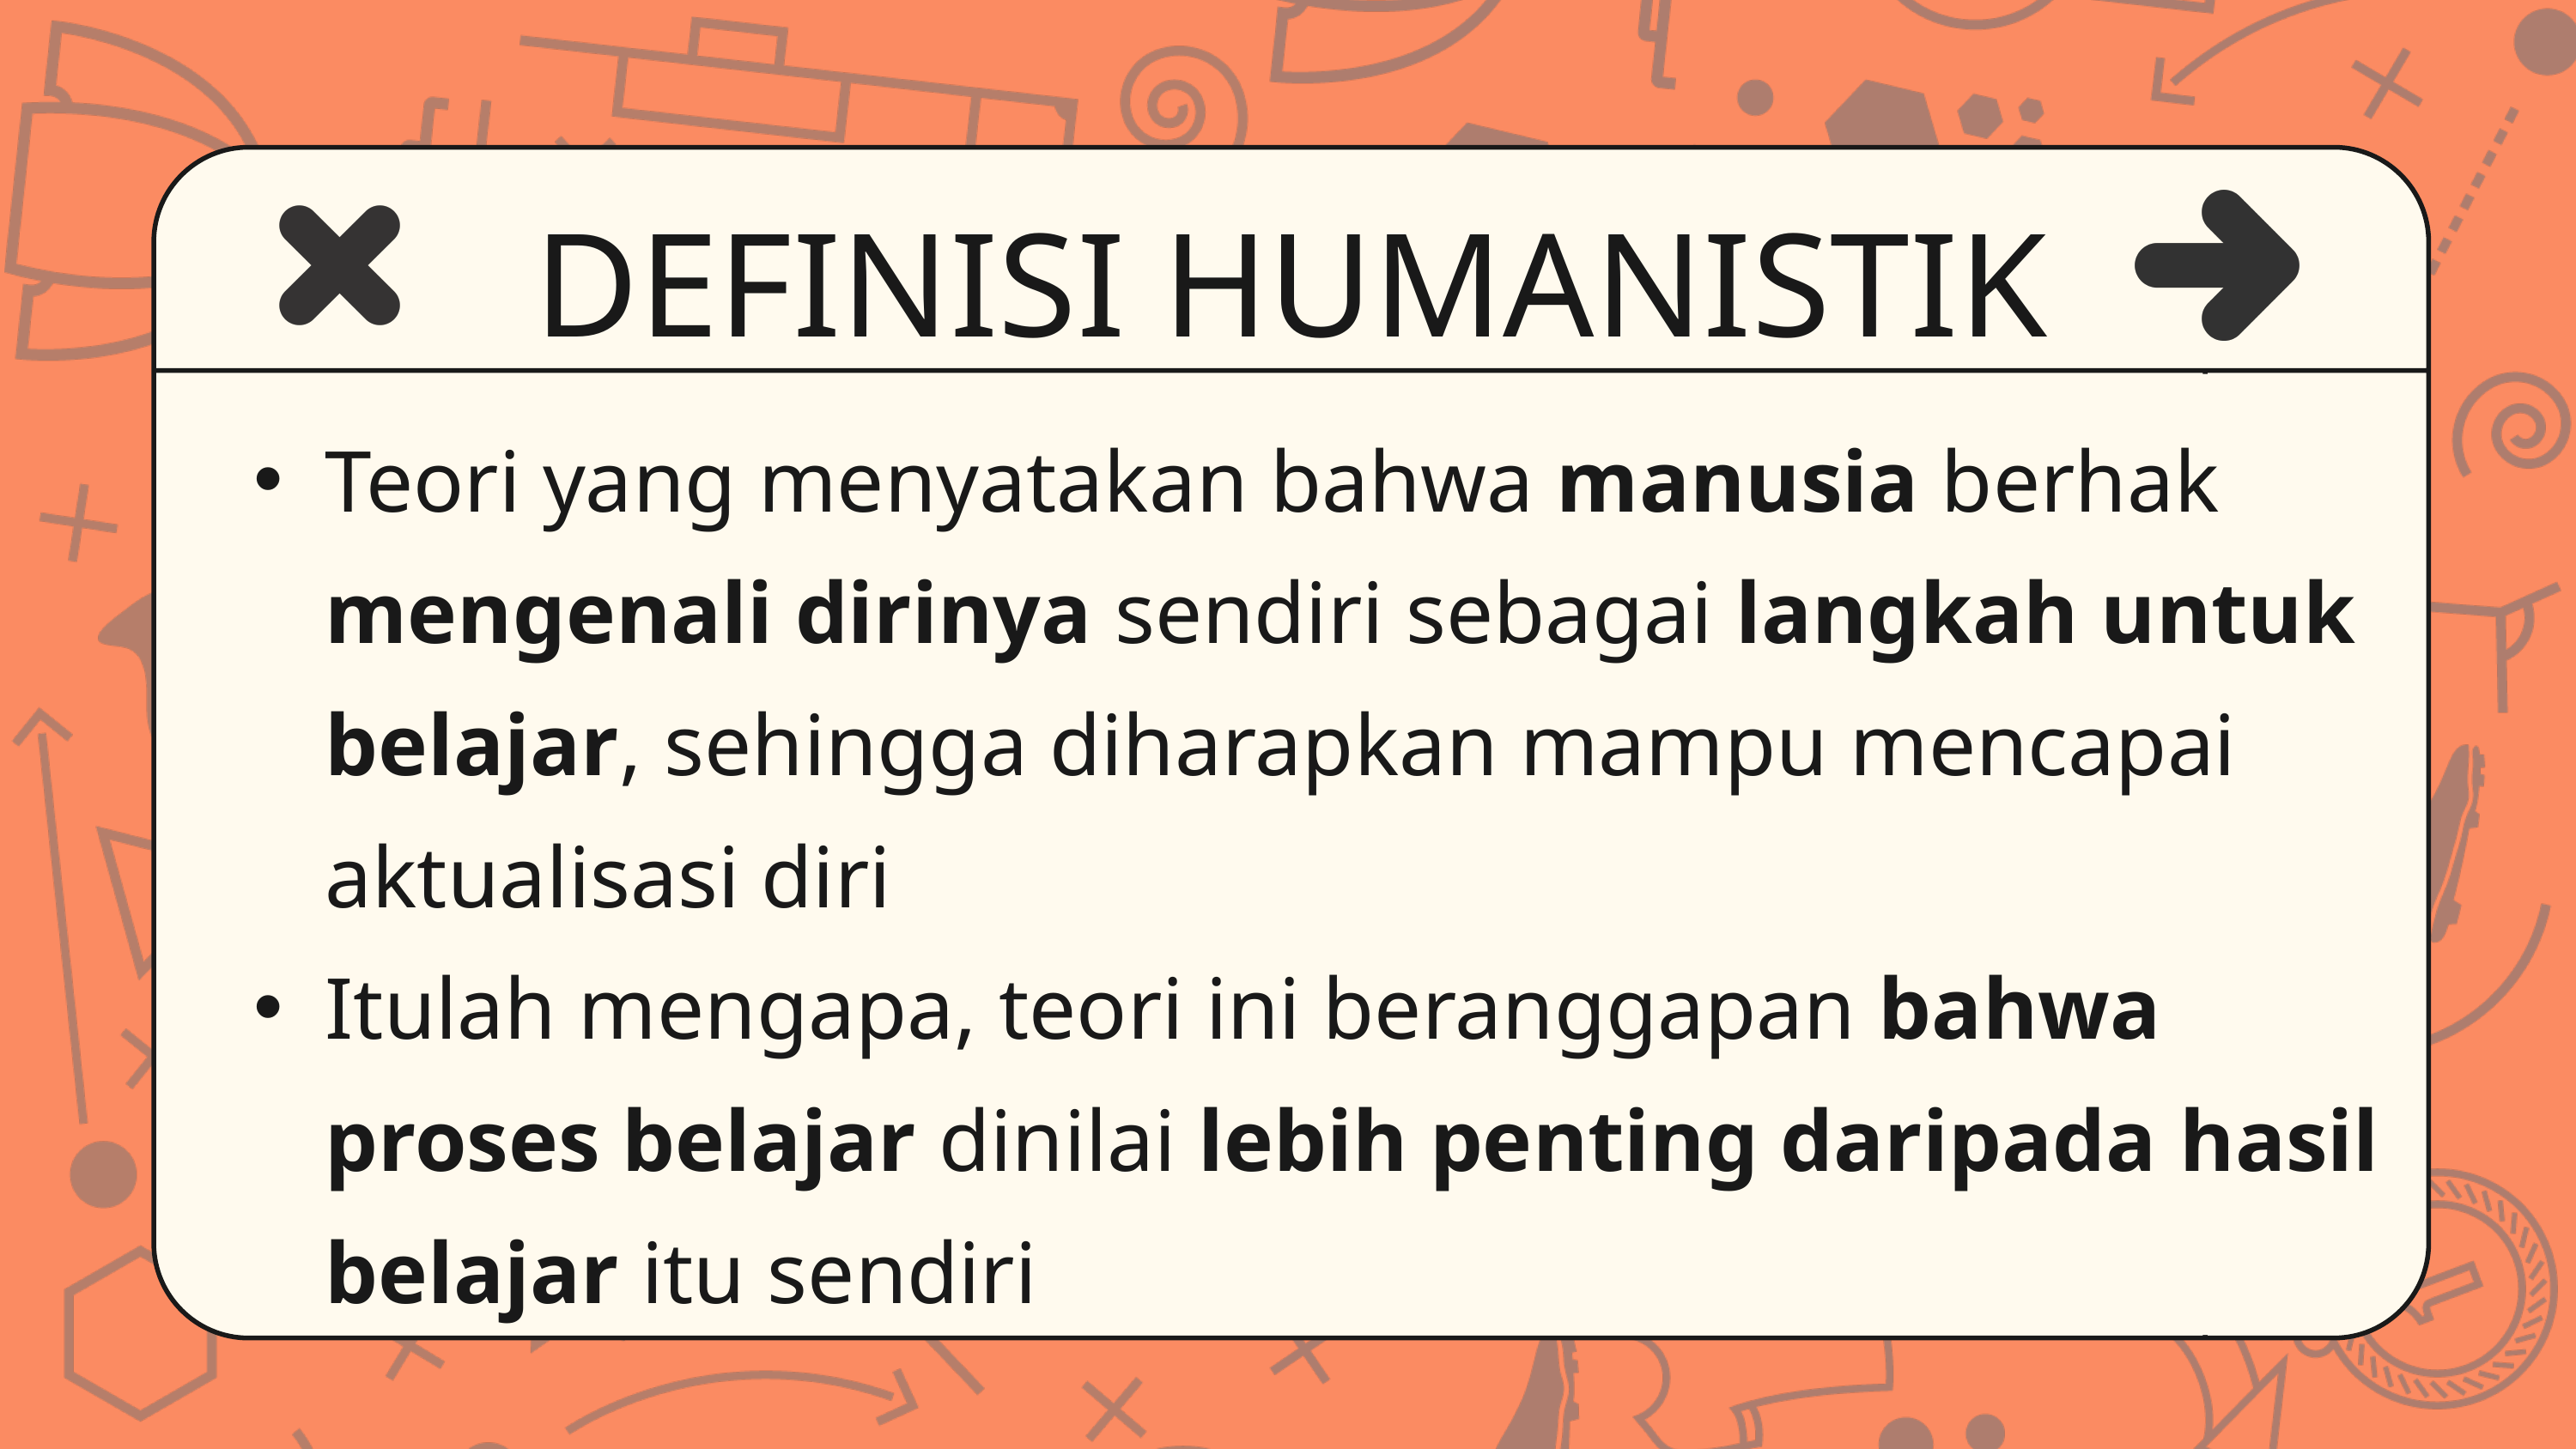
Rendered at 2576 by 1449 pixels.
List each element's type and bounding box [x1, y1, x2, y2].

text_box [4, 0, 2576, 1449]
picture [277, 203, 402, 327]
picture [2135, 190, 2300, 341]
text_box [151, 144, 2432, 1341]
